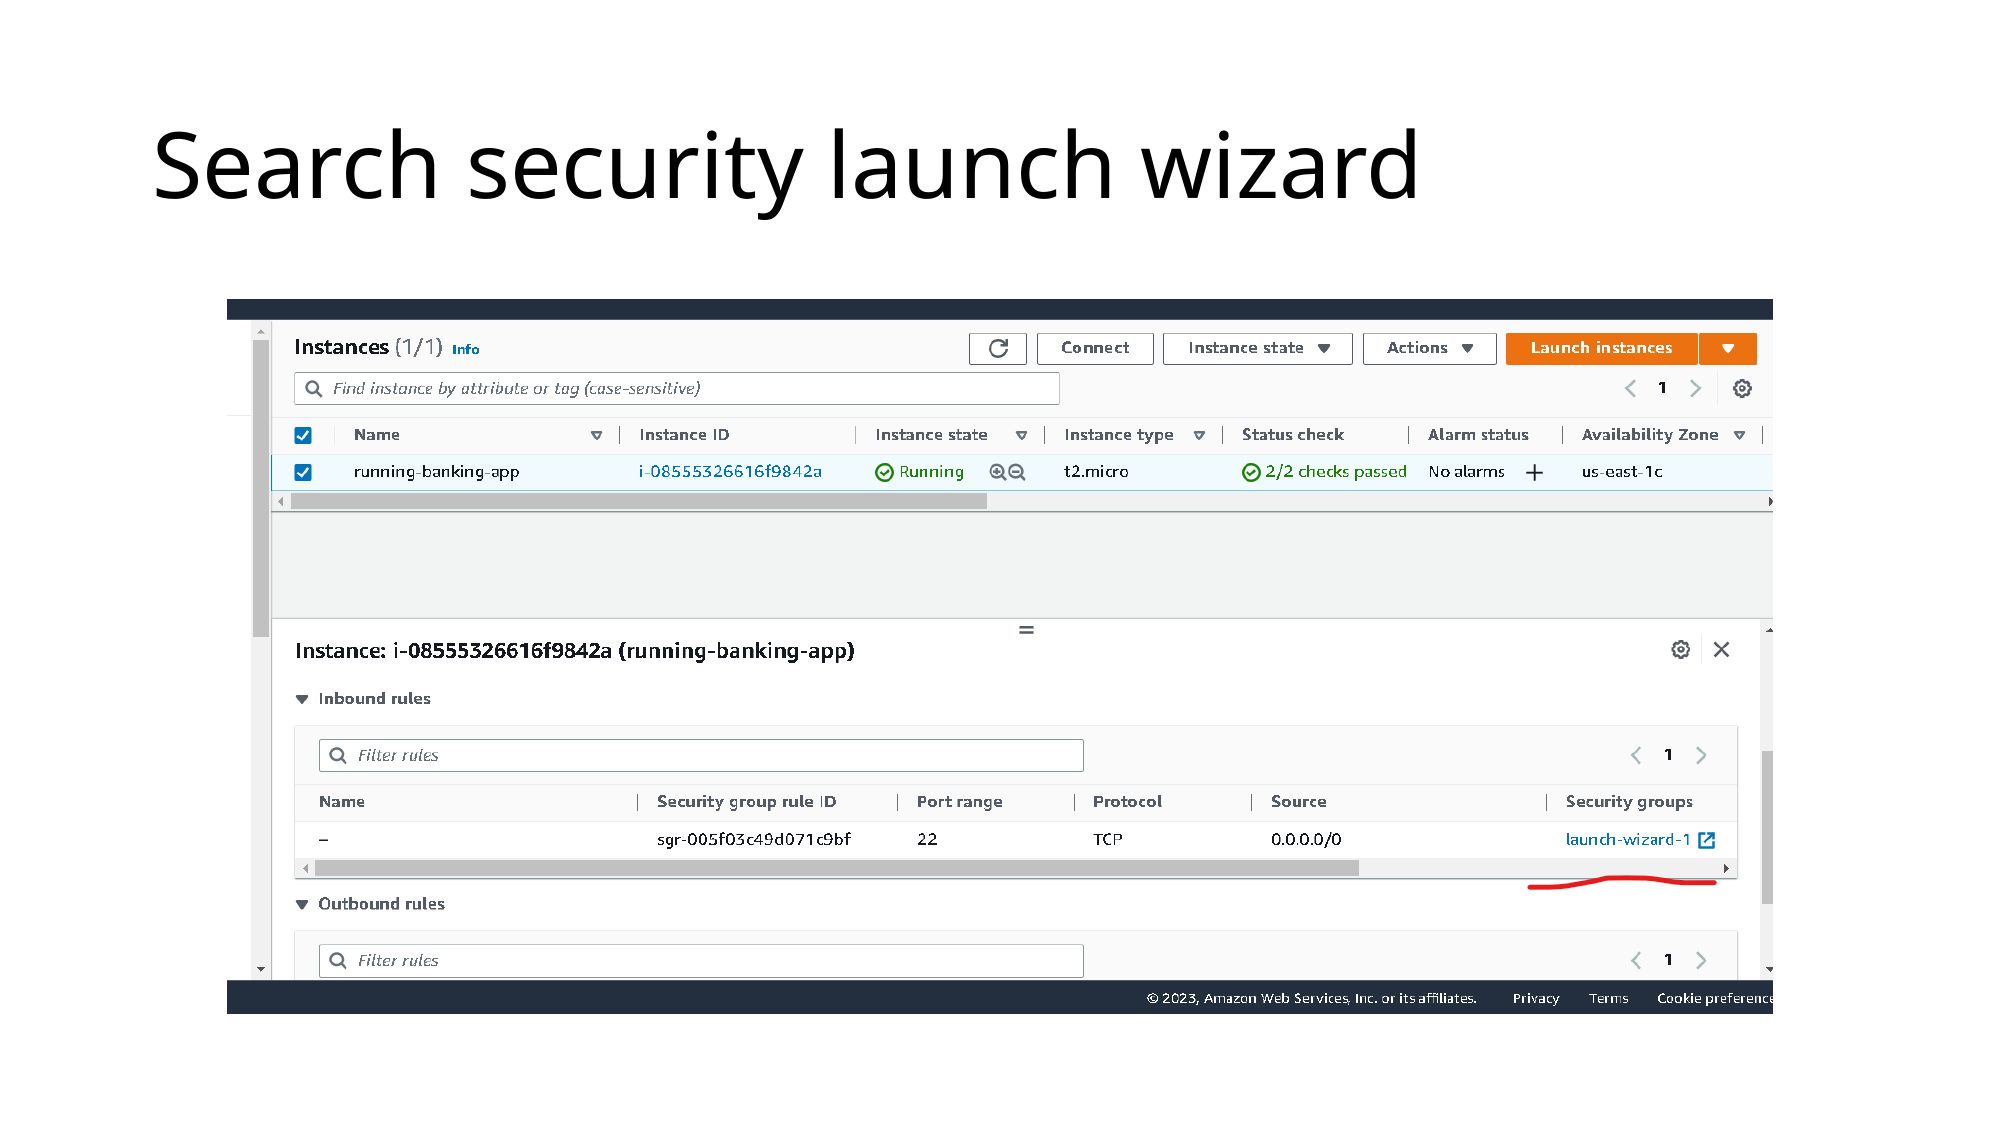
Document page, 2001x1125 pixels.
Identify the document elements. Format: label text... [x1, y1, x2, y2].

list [227, 299, 1773, 1014]
title Search security launch wizard [137, 59, 1863, 278]
